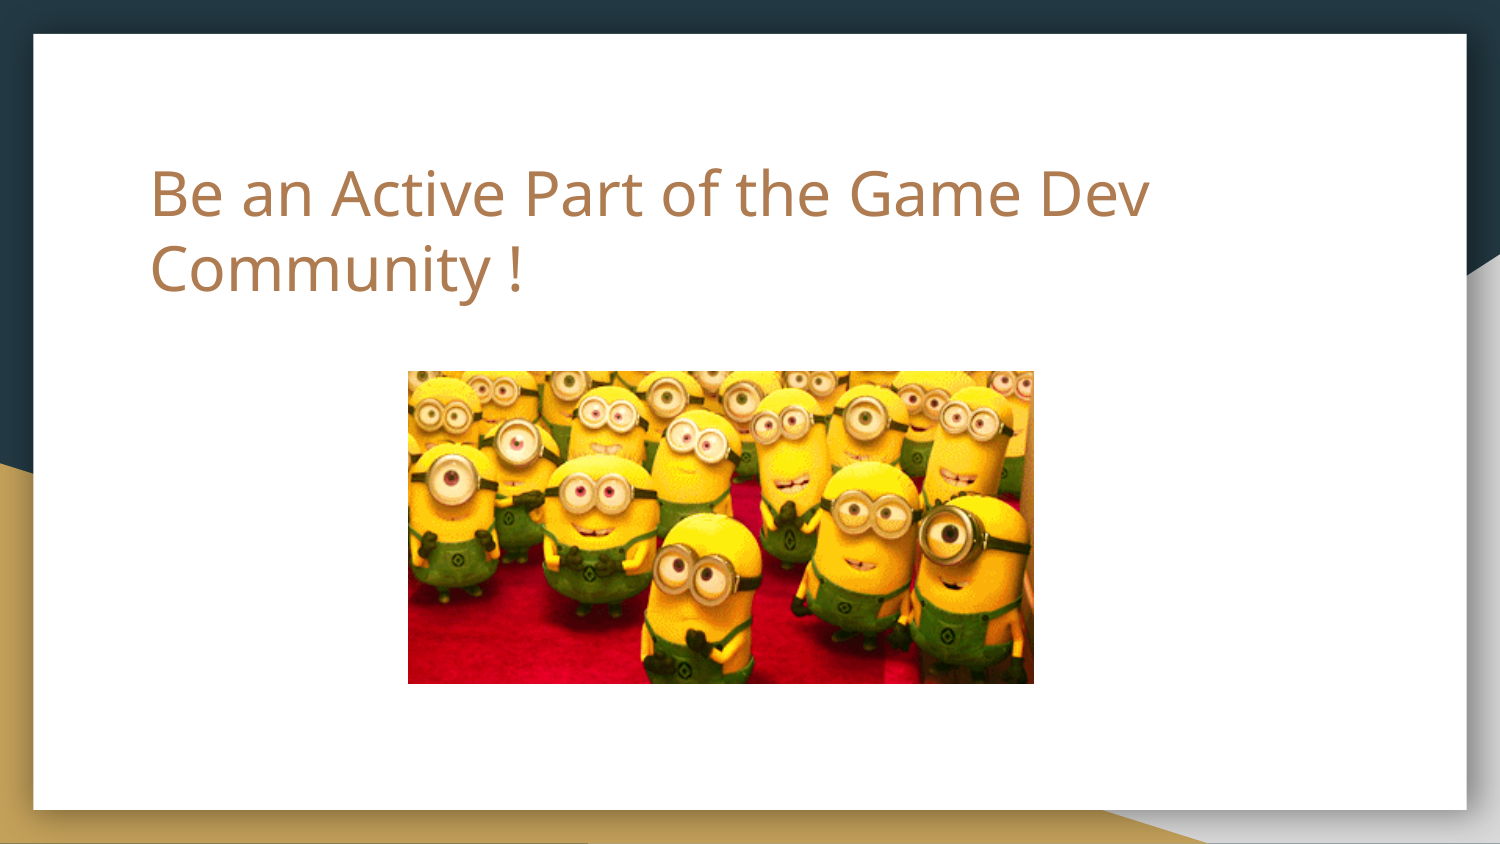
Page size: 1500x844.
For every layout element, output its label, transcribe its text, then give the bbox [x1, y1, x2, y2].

title Be an Active Part of the Game Dev Community ! [134, 138, 1366, 296]
picture [407, 370, 1034, 684]
